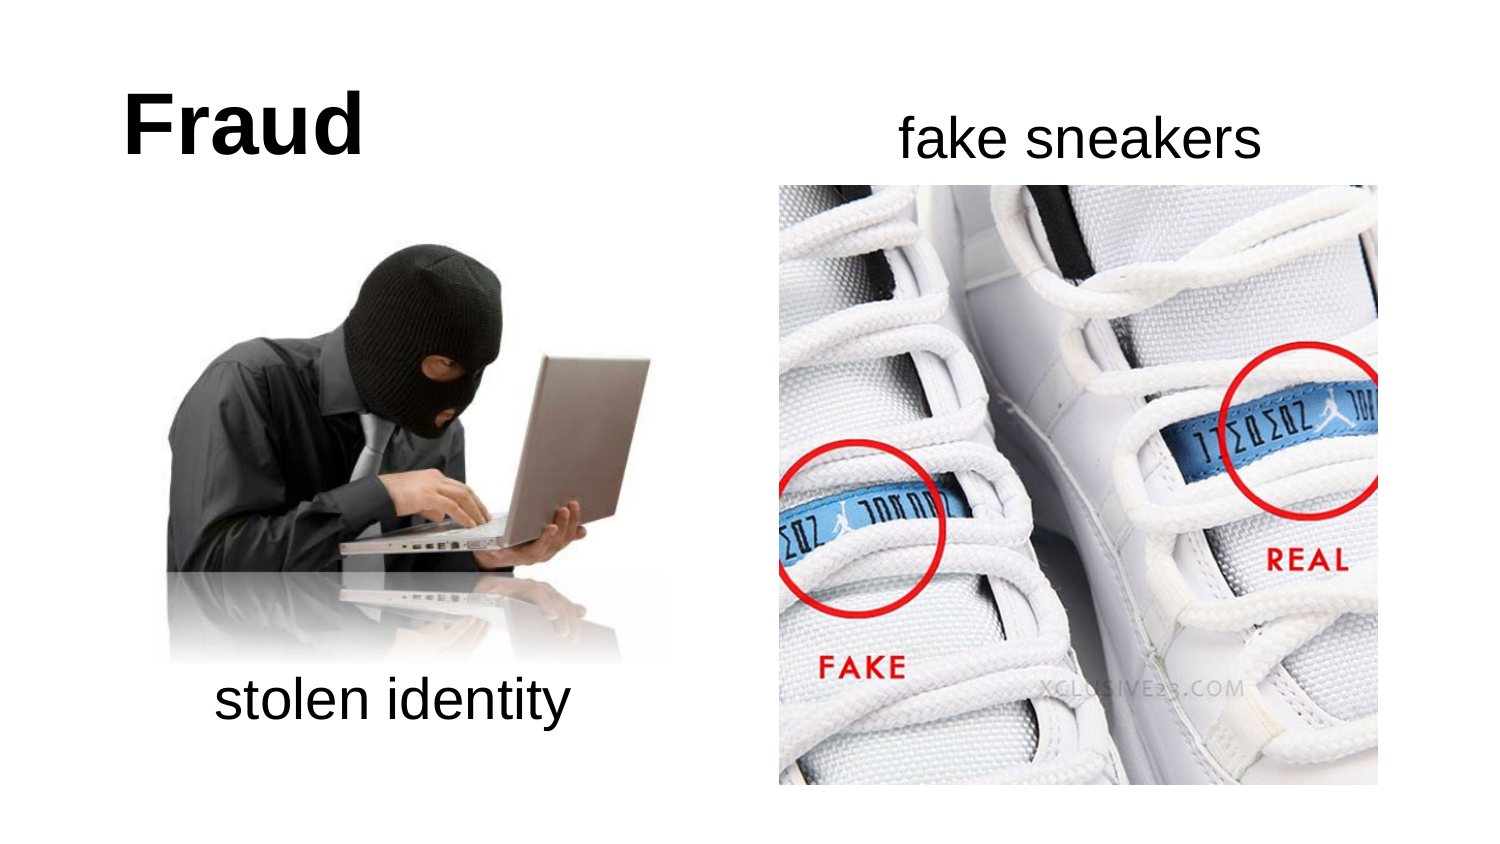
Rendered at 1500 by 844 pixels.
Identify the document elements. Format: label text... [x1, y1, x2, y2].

text_box stolen identity [199, 602, 692, 790]
text_box fake sneakers [883, 84, 1315, 183]
picture [152, 230, 666, 664]
picture [779, 185, 1378, 785]
text_box Fraud [107, 51, 496, 232]
